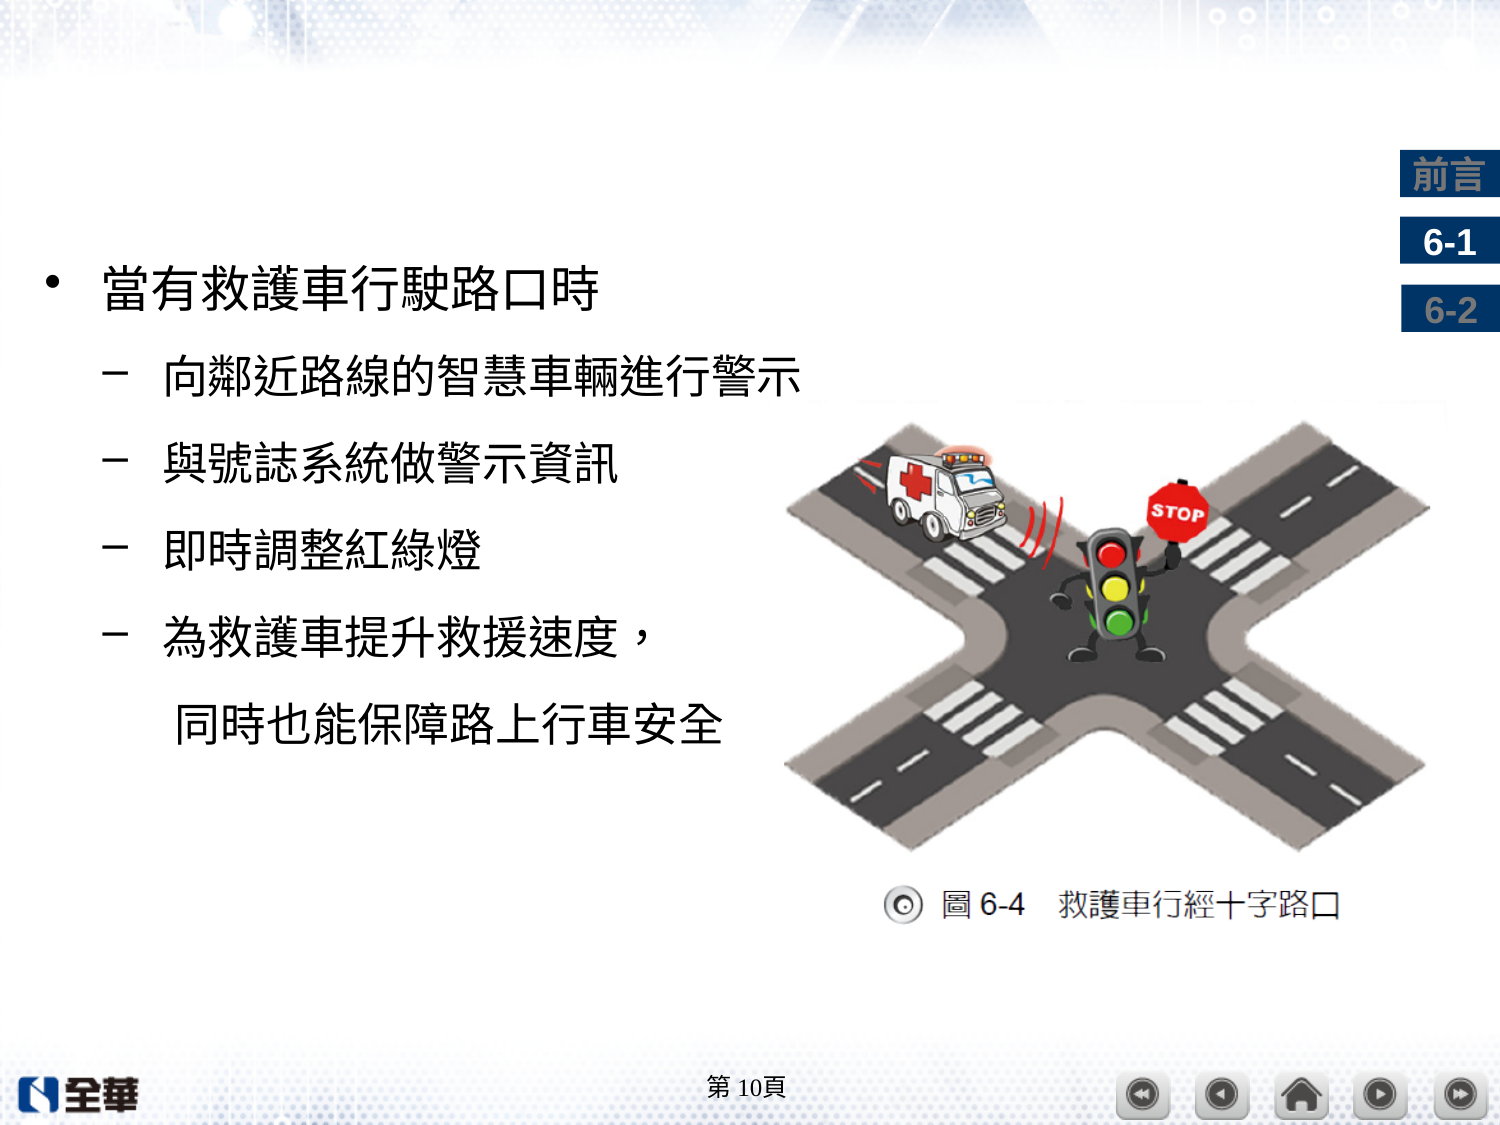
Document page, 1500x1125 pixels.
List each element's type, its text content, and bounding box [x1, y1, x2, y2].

picture [0, 0, 1500, 1125]
list 當有救護車行駛路口時 向鄰近路線的智慧車輛進行警示 與號誌系統做警示資訊 即時調整紅綠燈 為救護車提升救援速度， 同時也能保障路上行車安全 [29, 219, 1386, 1048]
